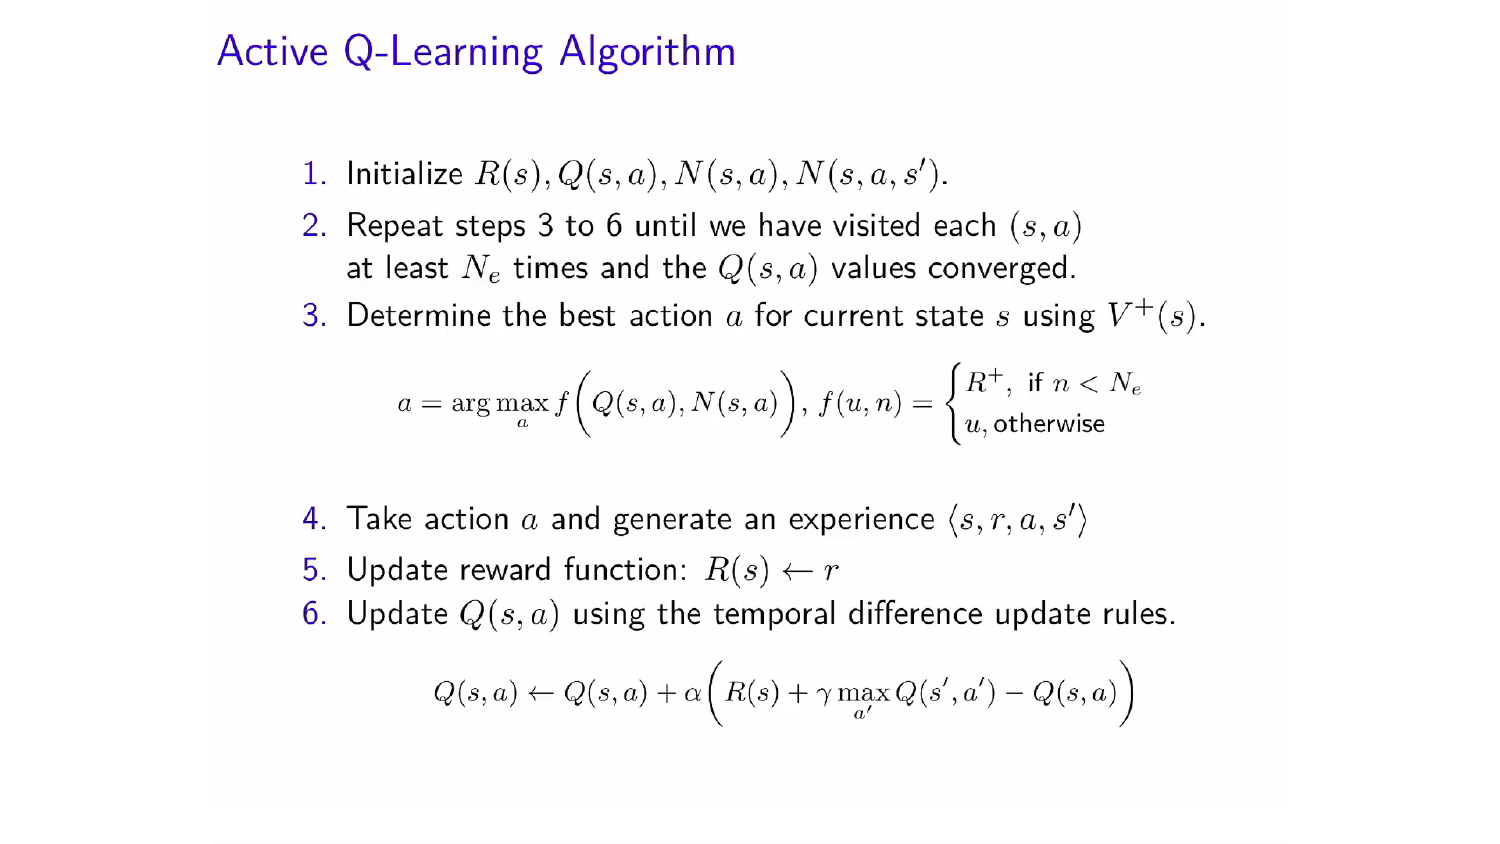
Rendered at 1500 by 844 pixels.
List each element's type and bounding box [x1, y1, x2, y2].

text_box [0, 0, 1500, 844]
